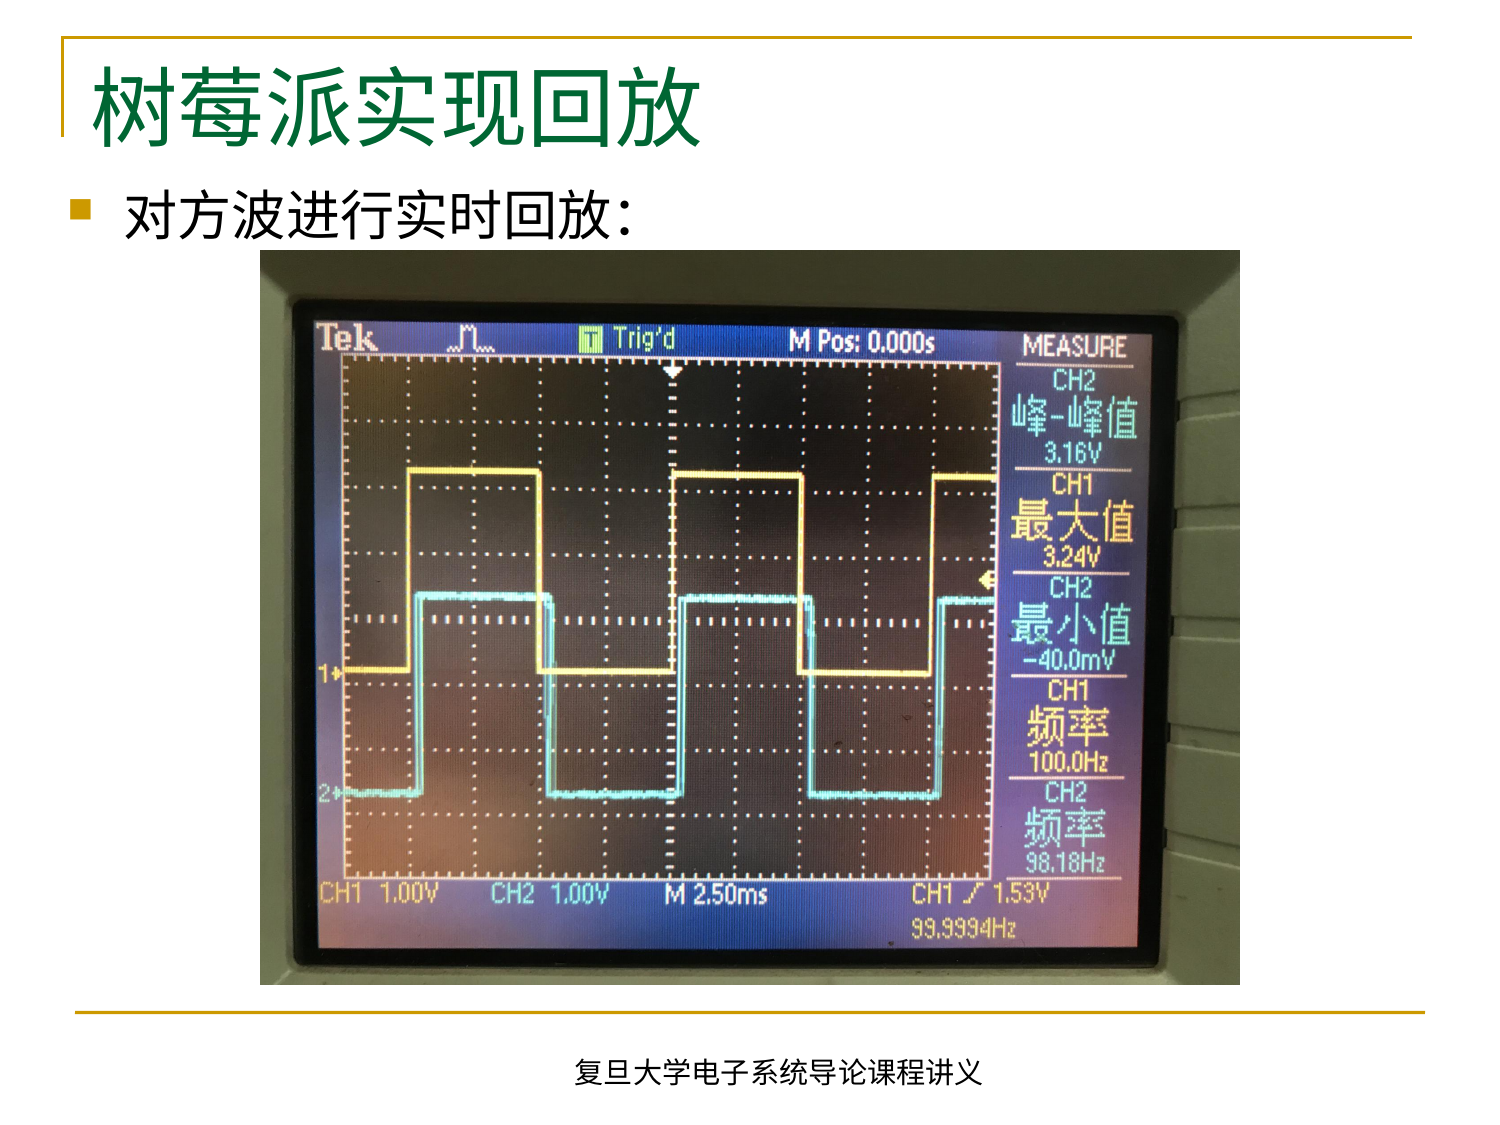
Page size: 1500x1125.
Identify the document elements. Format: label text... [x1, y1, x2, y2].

title 树莓派实现回放 [74, 45, 1426, 185]
list 对方波进行实时回放： [52, 160, 1377, 1024]
picture [260, 250, 1240, 986]
